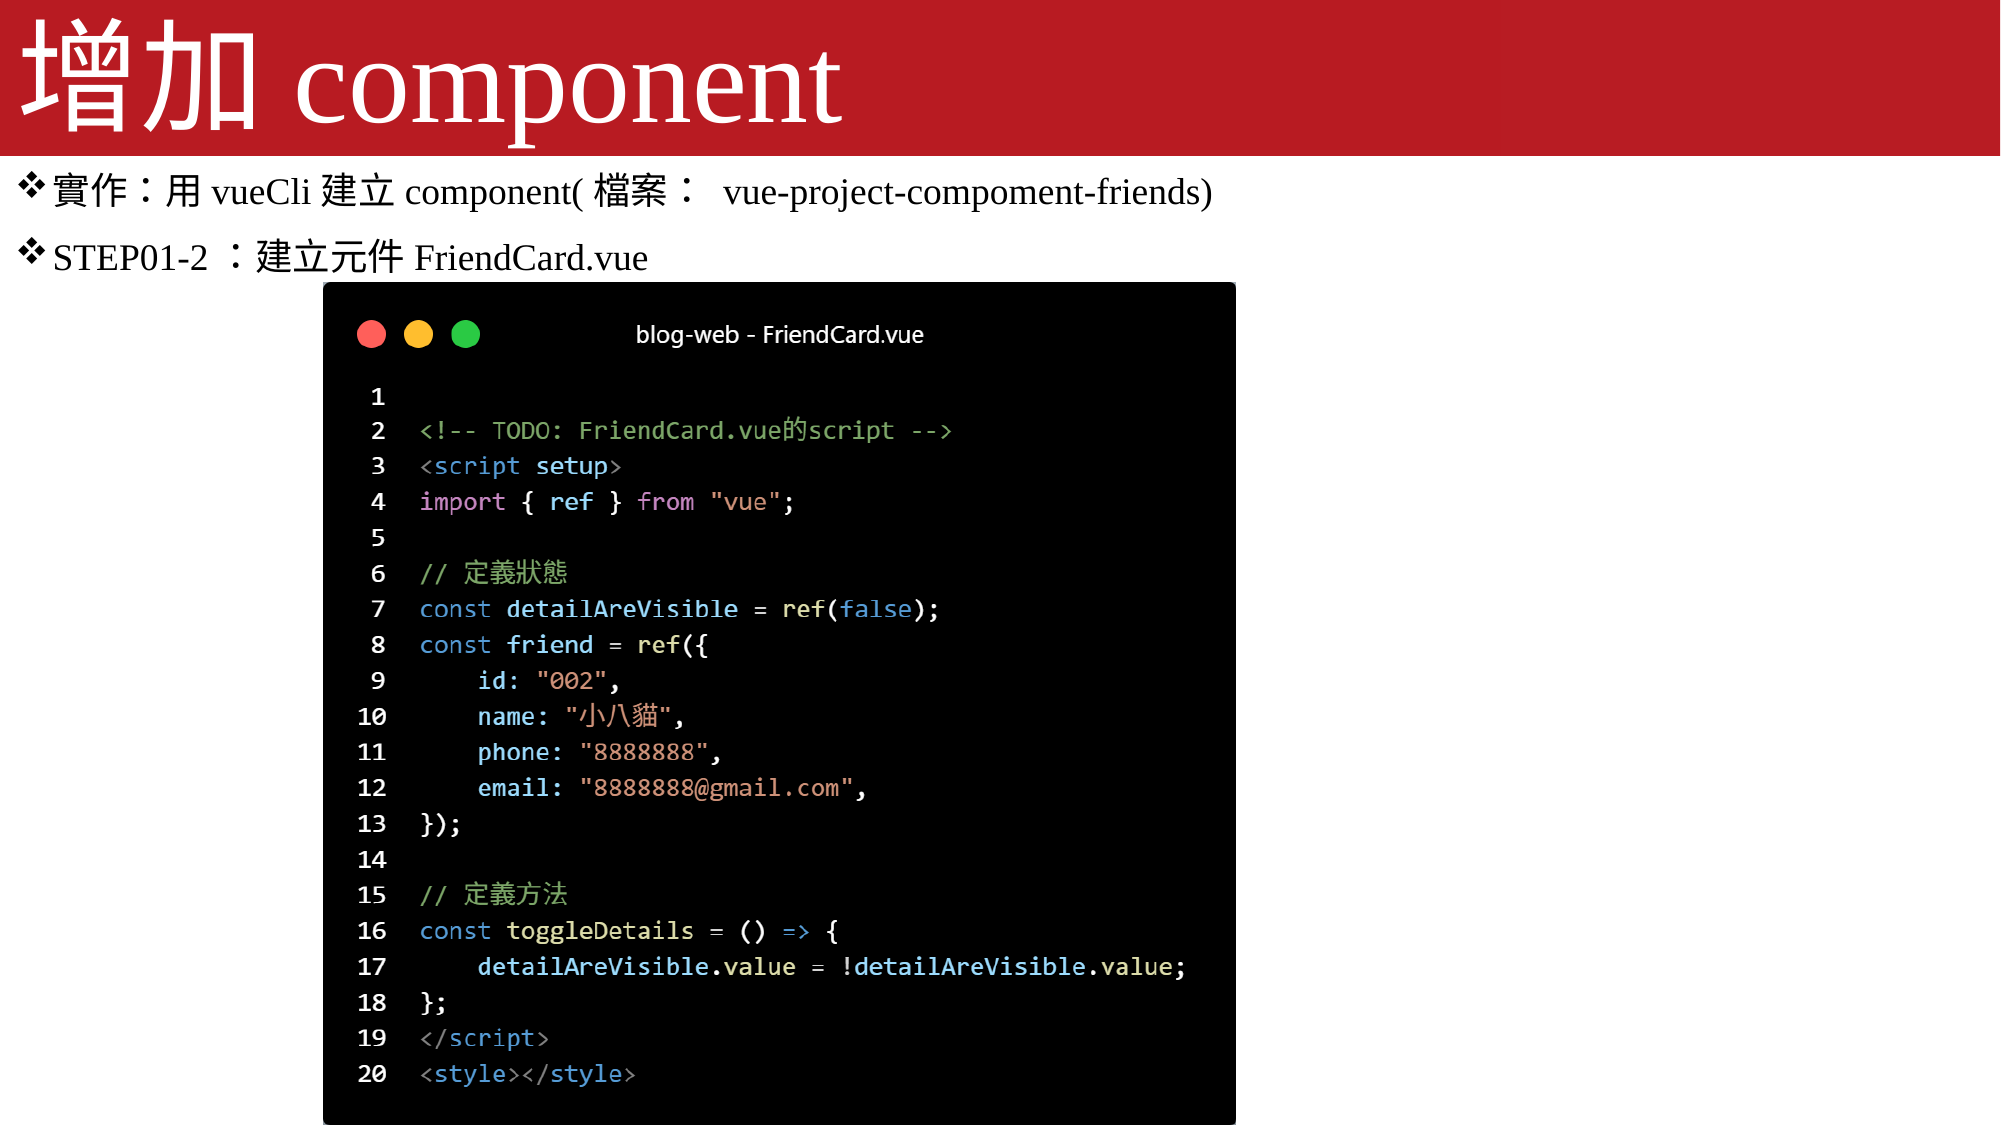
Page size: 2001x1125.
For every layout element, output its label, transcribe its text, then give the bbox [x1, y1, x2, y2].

picture [323, 282, 1236, 1125]
list 實作：用vueCli建立component(檔案： vue-project-compoment-friends) STEP01-2：建立元件FriendCard.vue [0, 159, 1988, 987]
title 增加component [1, 0, 1727, 156]
